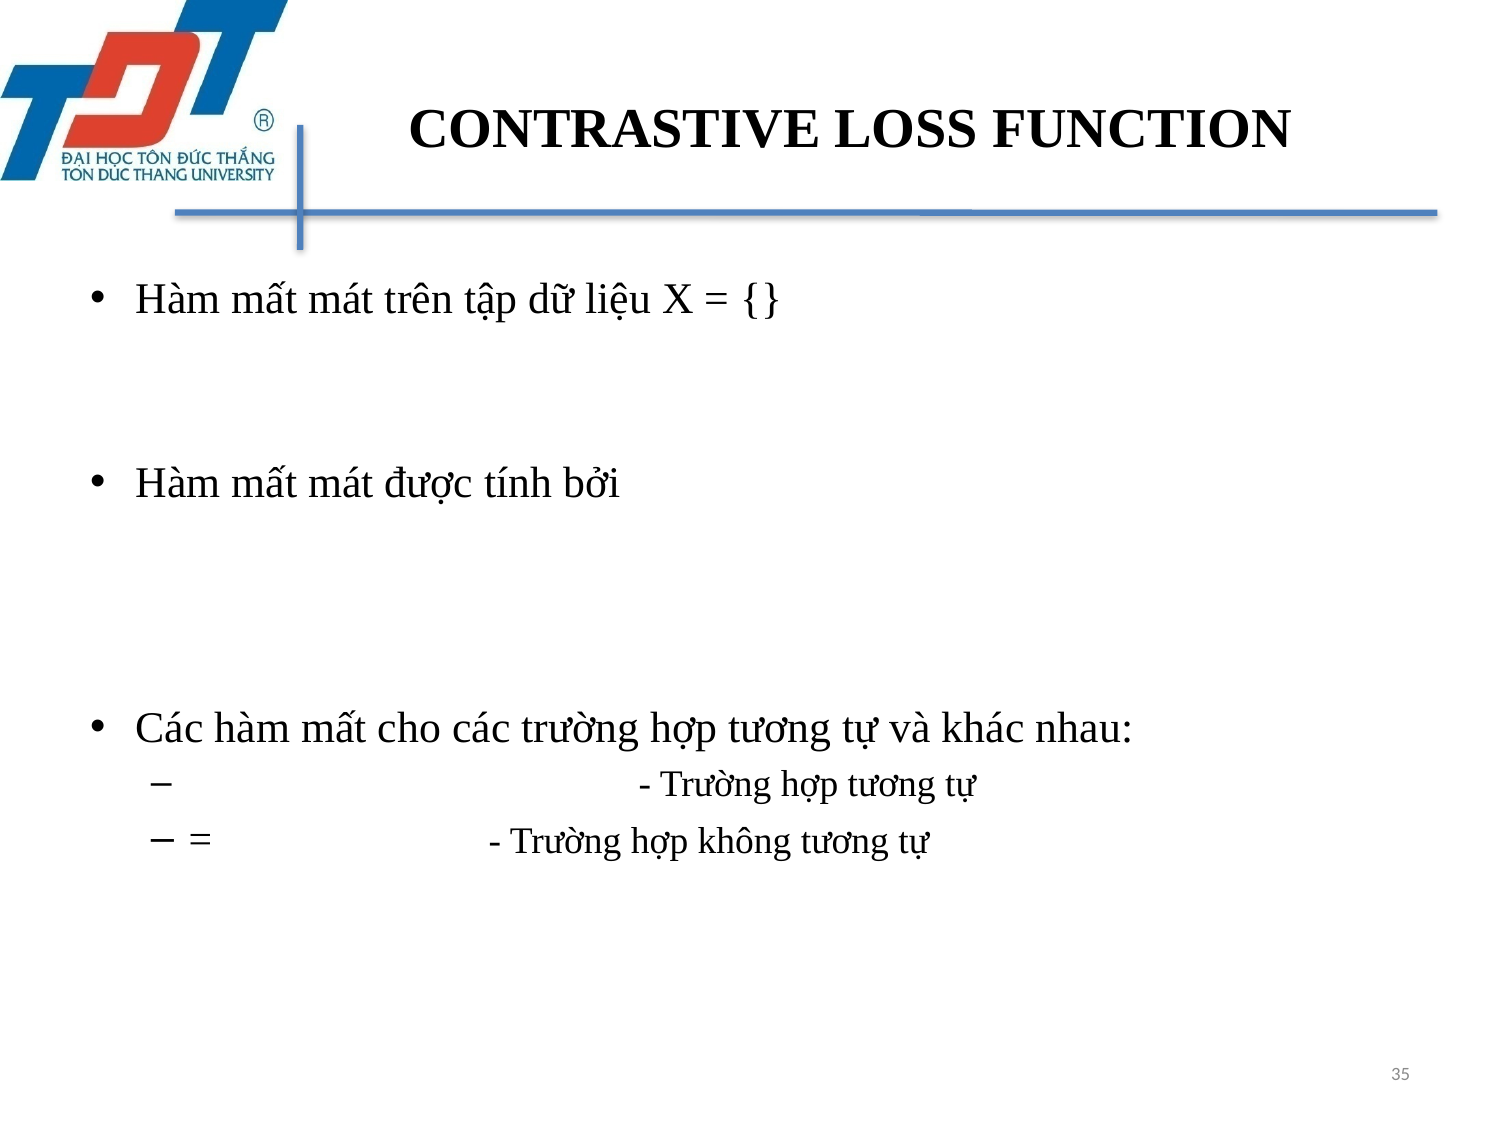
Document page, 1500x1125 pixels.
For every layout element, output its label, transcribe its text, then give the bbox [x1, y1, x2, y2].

title CONTRASTIVE LOSS FUNCTION [174, 31, 1500, 219]
picture [0, 0, 288, 181]
slide_number 35 [1074, 1042, 1425, 1103]
